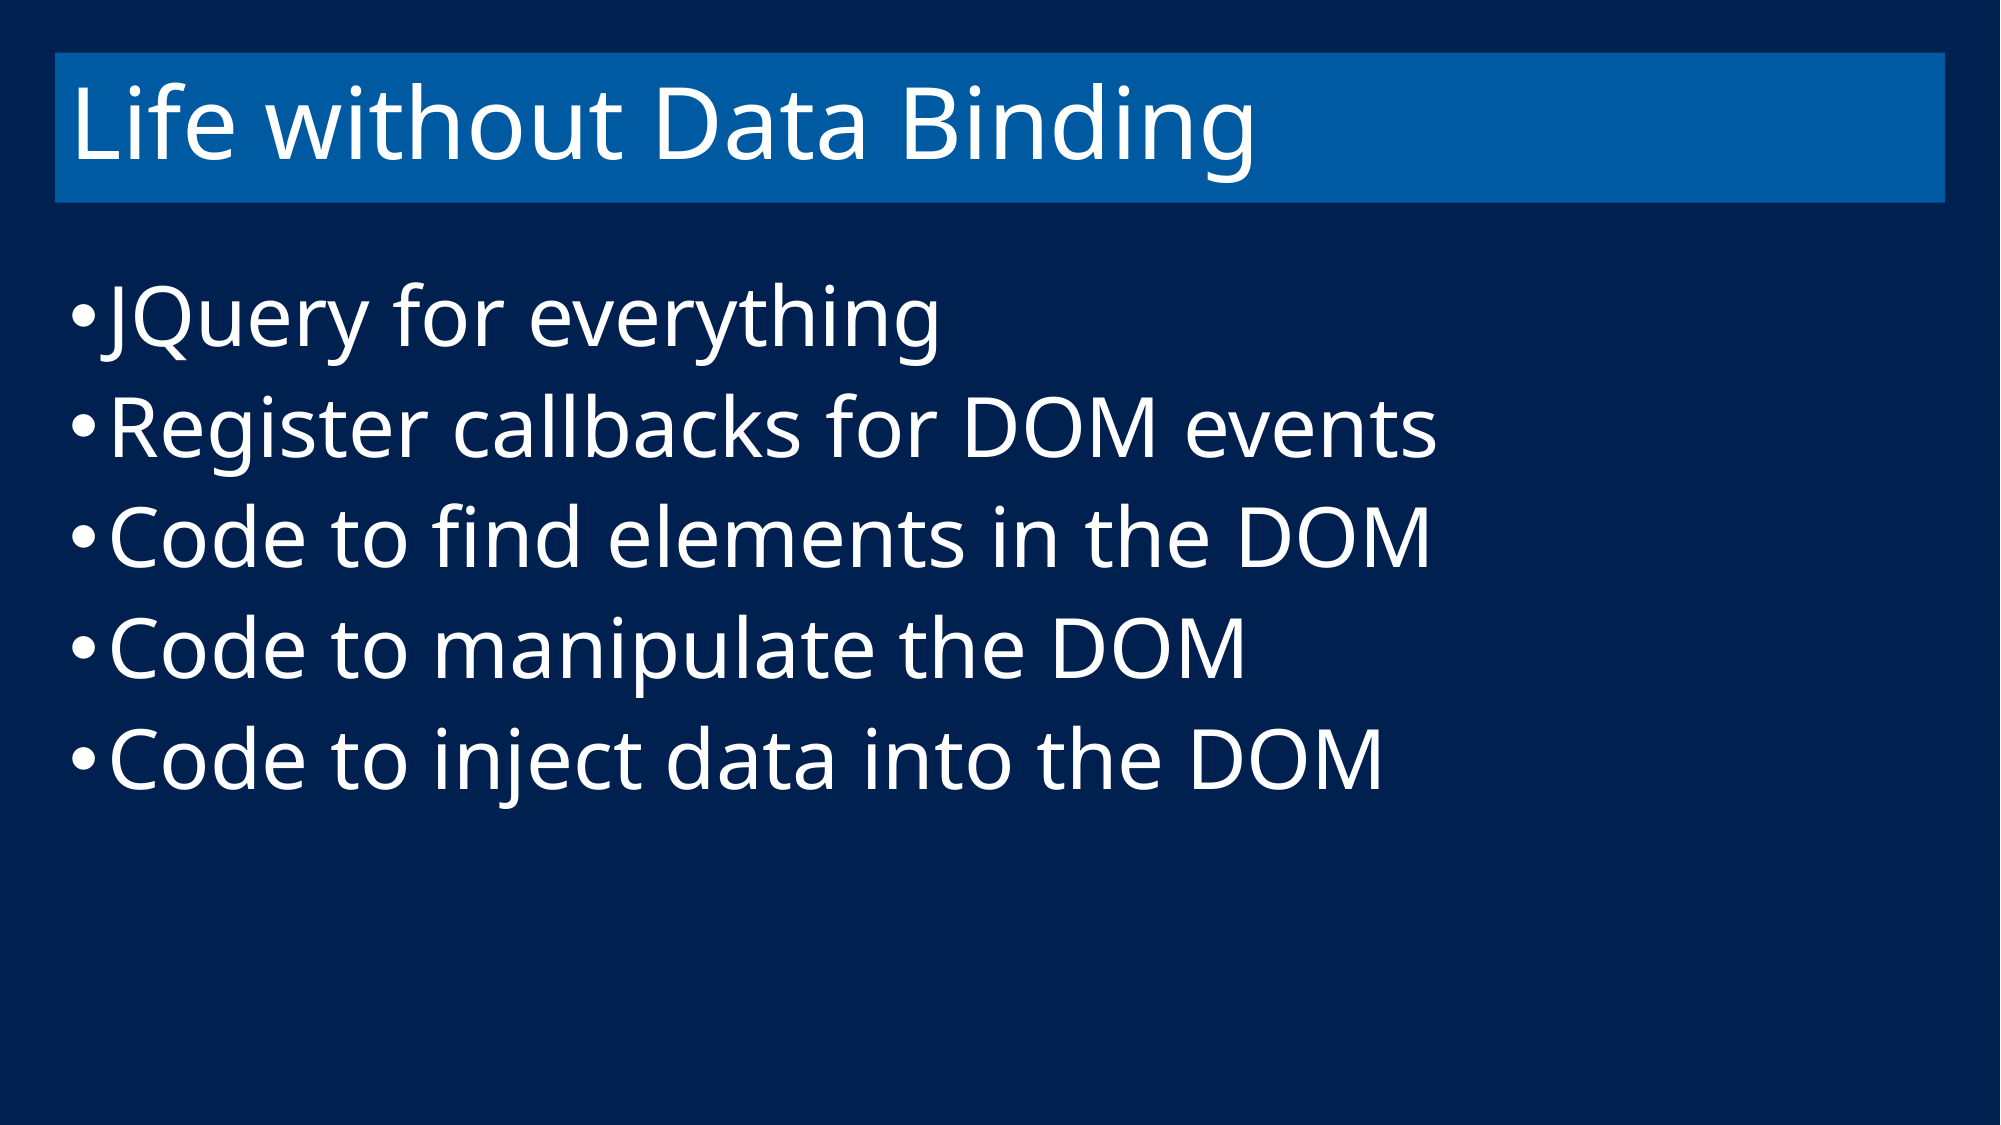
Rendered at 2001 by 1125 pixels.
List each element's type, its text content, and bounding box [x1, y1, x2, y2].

list JQuery for everything Register callbacks for DOM events Code to find elements in the DOM Code to manipulate the DOM Code to inject data into the DOM [54, 266, 1945, 597]
title Life without Data Binding [54, 52, 1945, 203]
